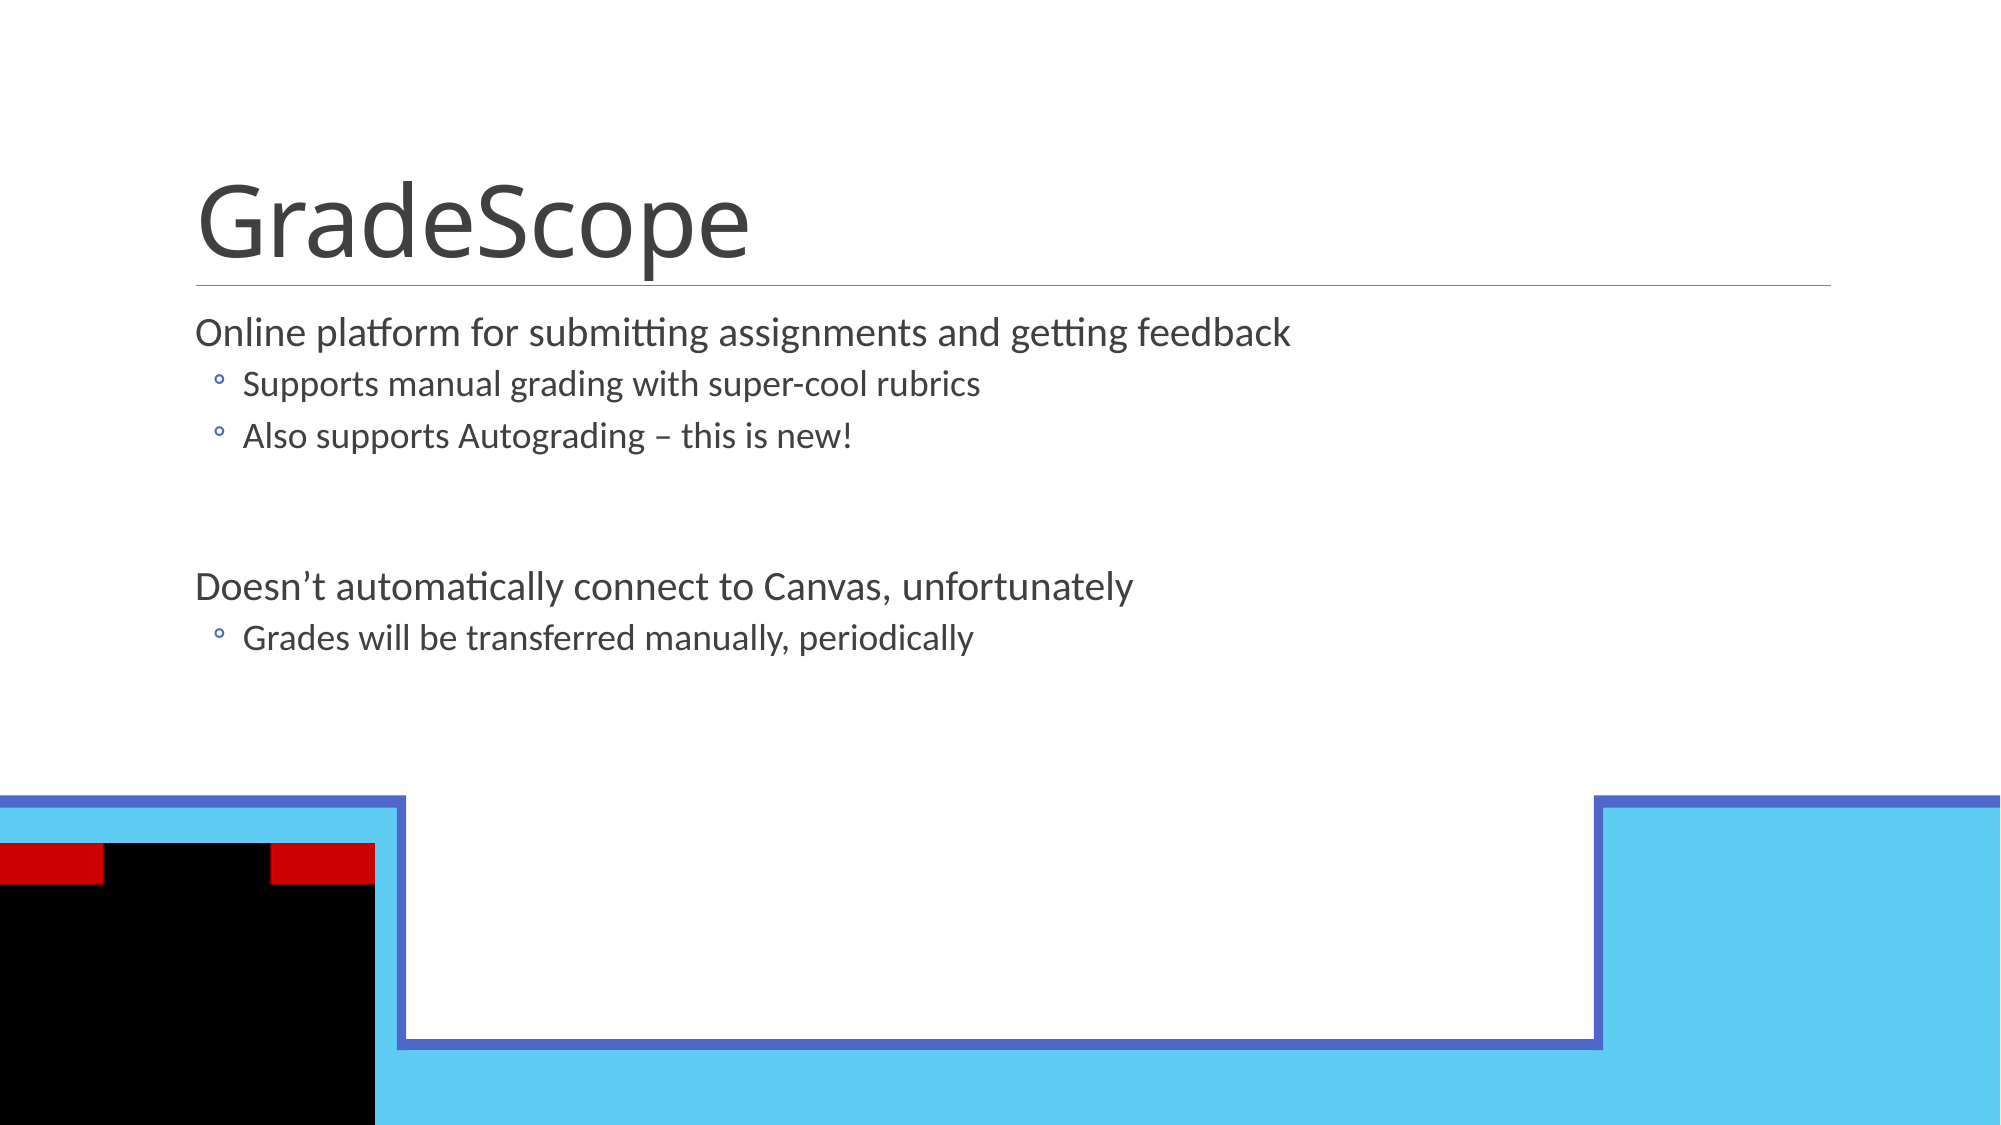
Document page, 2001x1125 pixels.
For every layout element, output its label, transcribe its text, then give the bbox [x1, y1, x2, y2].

picture [0, 843, 375, 1125]
title GradeScope [180, 47, 1830, 285]
list Online platform for submitting assignments and getting feedback Supports manual grading with super-cool rubrics Also supports Autograding – this is new! Doesn’t automatically connect to Canvas, unfortunately Grades will be transferred manually, periodically [180, 302, 1830, 786]
